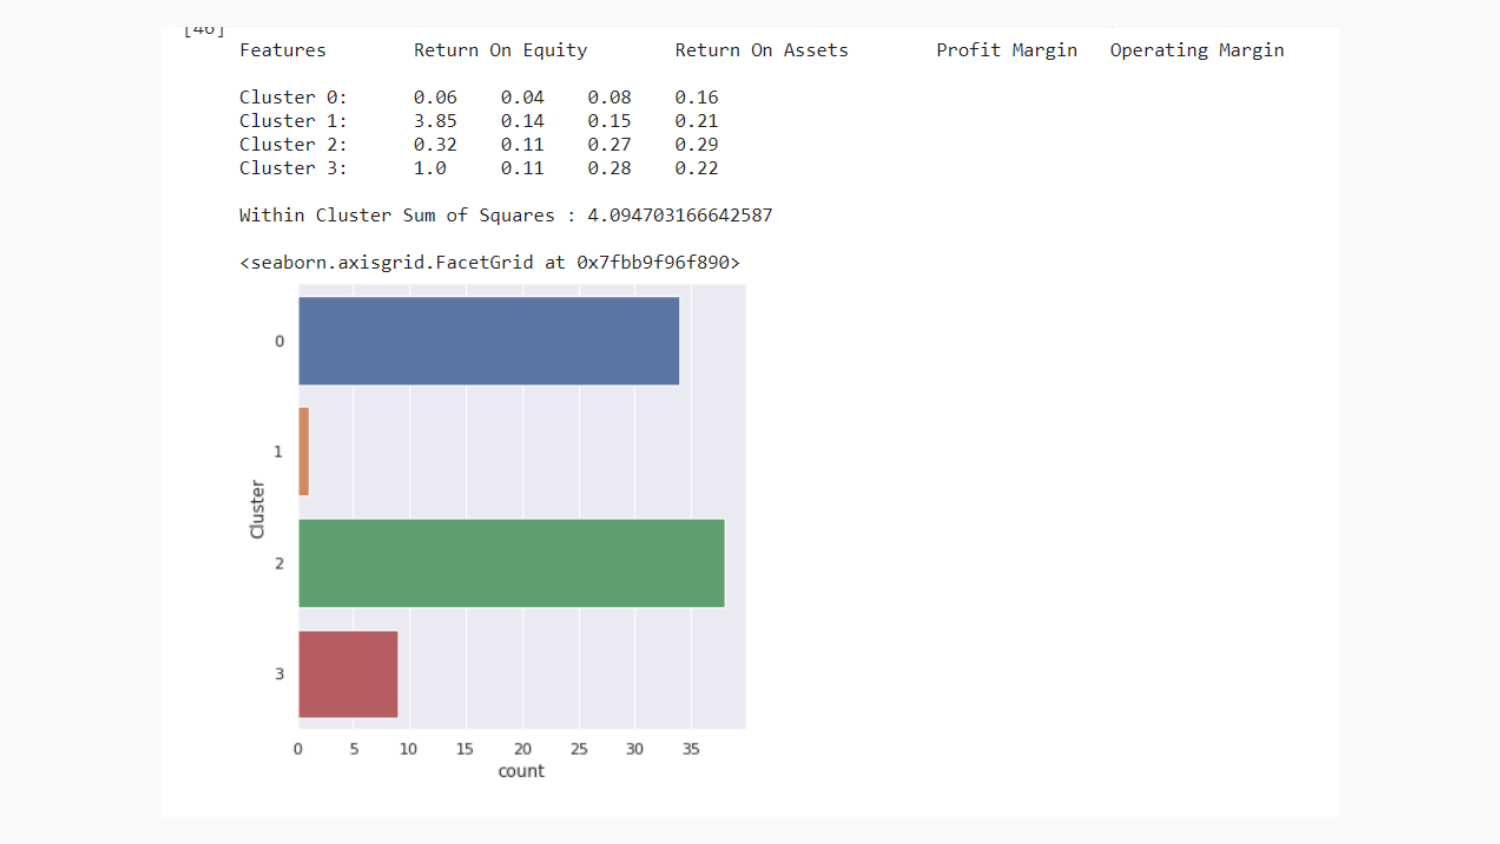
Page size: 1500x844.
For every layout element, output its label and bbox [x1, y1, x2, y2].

picture [160, 26, 1340, 817]
